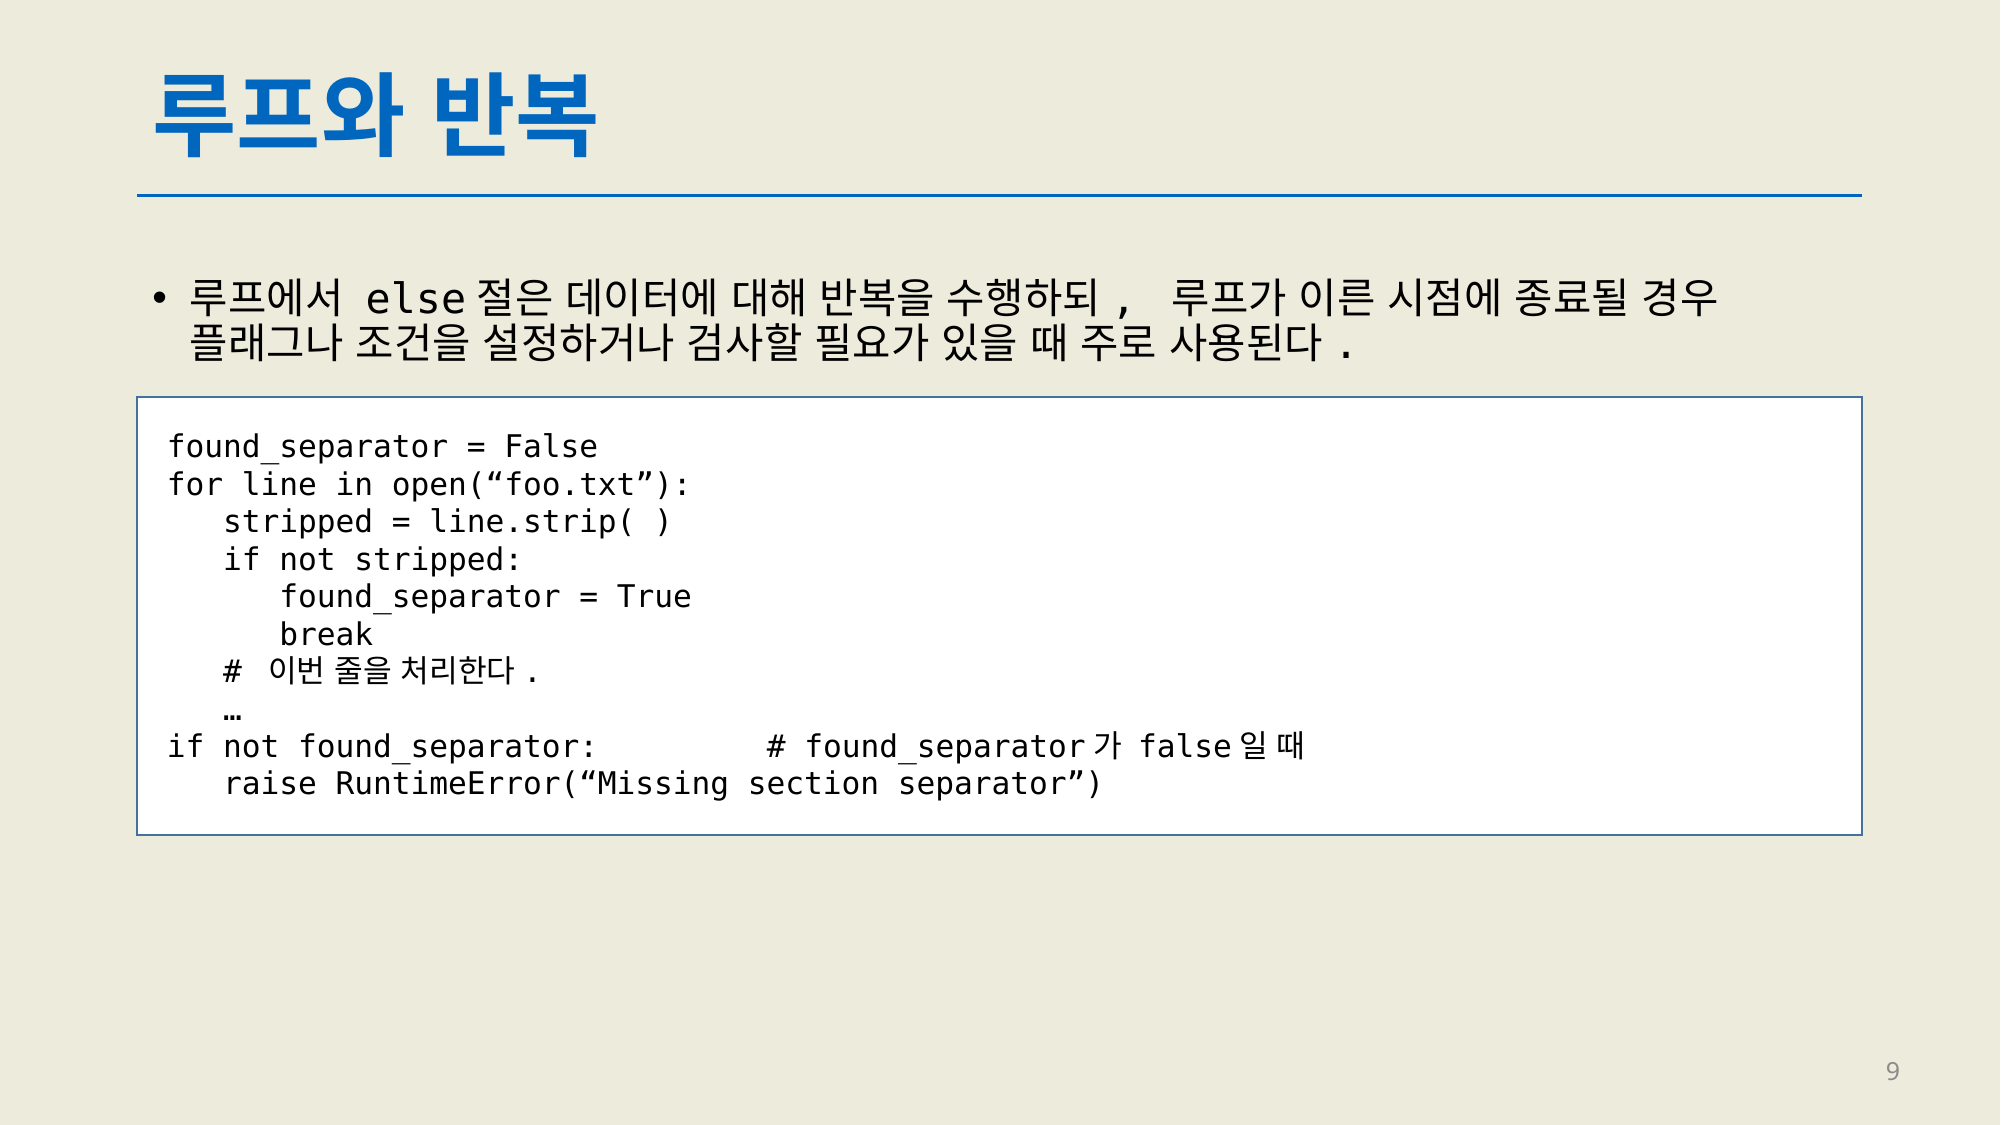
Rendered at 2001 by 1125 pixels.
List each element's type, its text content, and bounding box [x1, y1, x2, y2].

list 루프에서 else절은 데이터에 대해 반복을 수행하되, 루프가 이른 시점에 종료될 경우 플래그나 조건을 설정하거나 검사할 필요가 있을 때 주로 사용된다. [137, 270, 1863, 388]
title 루프와 반복 [137, 59, 1863, 180]
text_box found_separator = False for line in open(“foo.txt”): stripped = line.strip( ) if not stripped: found_separator = True break # 이번 줄을 처리한다. … if not found_separator: # found_separator가 false일 때 raise RuntimeError(“Missing section separator”) [136, 396, 1863, 836]
slide_number 9 [1465, 1042, 1916, 1103]
